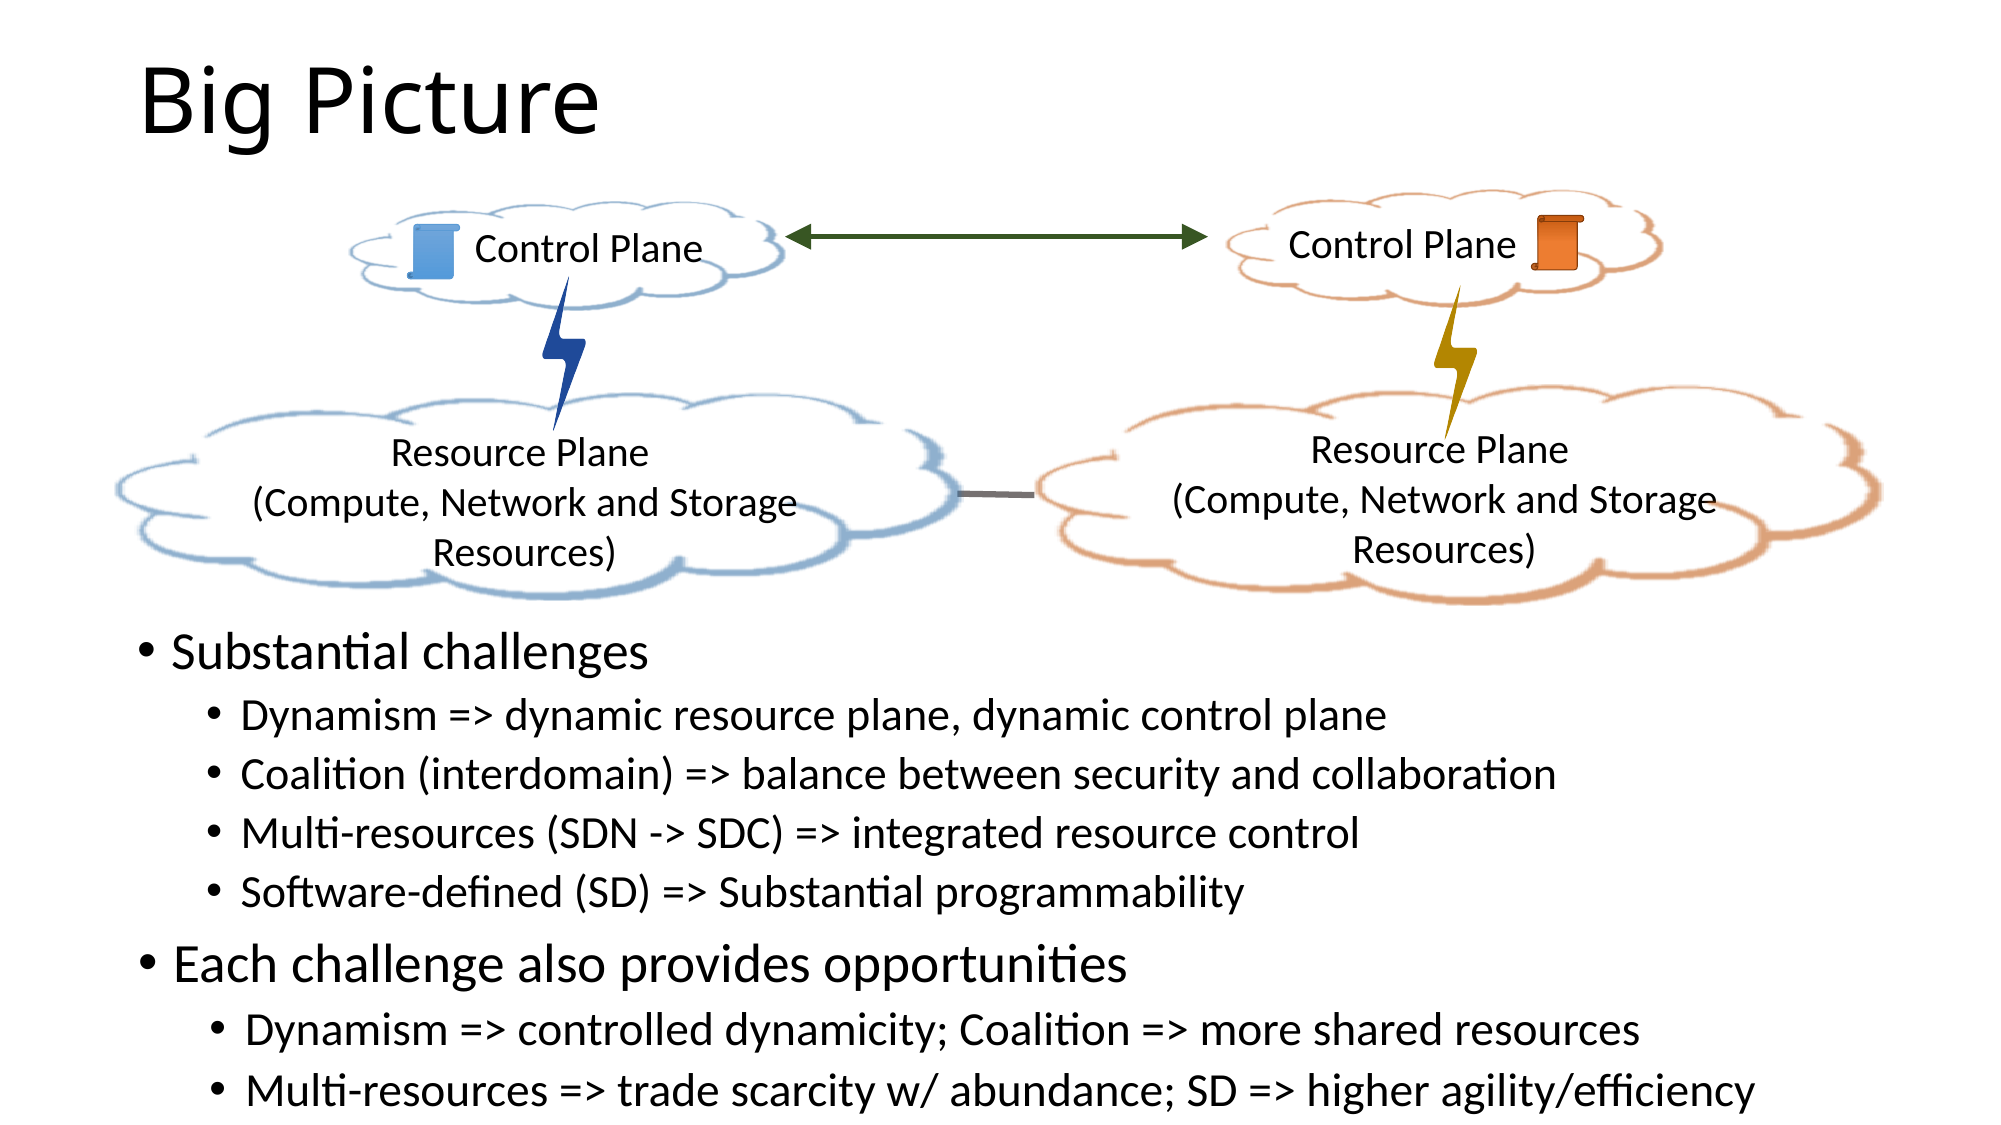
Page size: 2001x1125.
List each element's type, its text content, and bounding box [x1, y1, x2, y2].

title Big Picture [122, 21, 1848, 186]
list Substantial challenges Dynamism => dynamic resource plane, dynamic control plane Coalition (interdomain) => balance between security and collaboration Multi-resources (SDN -> SDC) => integrated resource control Software-defined (SD) => Substantial programmability [122, 615, 1888, 927]
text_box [114, 189, 1884, 606]
text_box Each challenge also provides opportunities Dynamism => controlled dynamicity; Coalition => more shared resources Multi-resources => trade scarcity w/ abundance; SD => higher agility/efficiency [123, 927, 1959, 1125]
